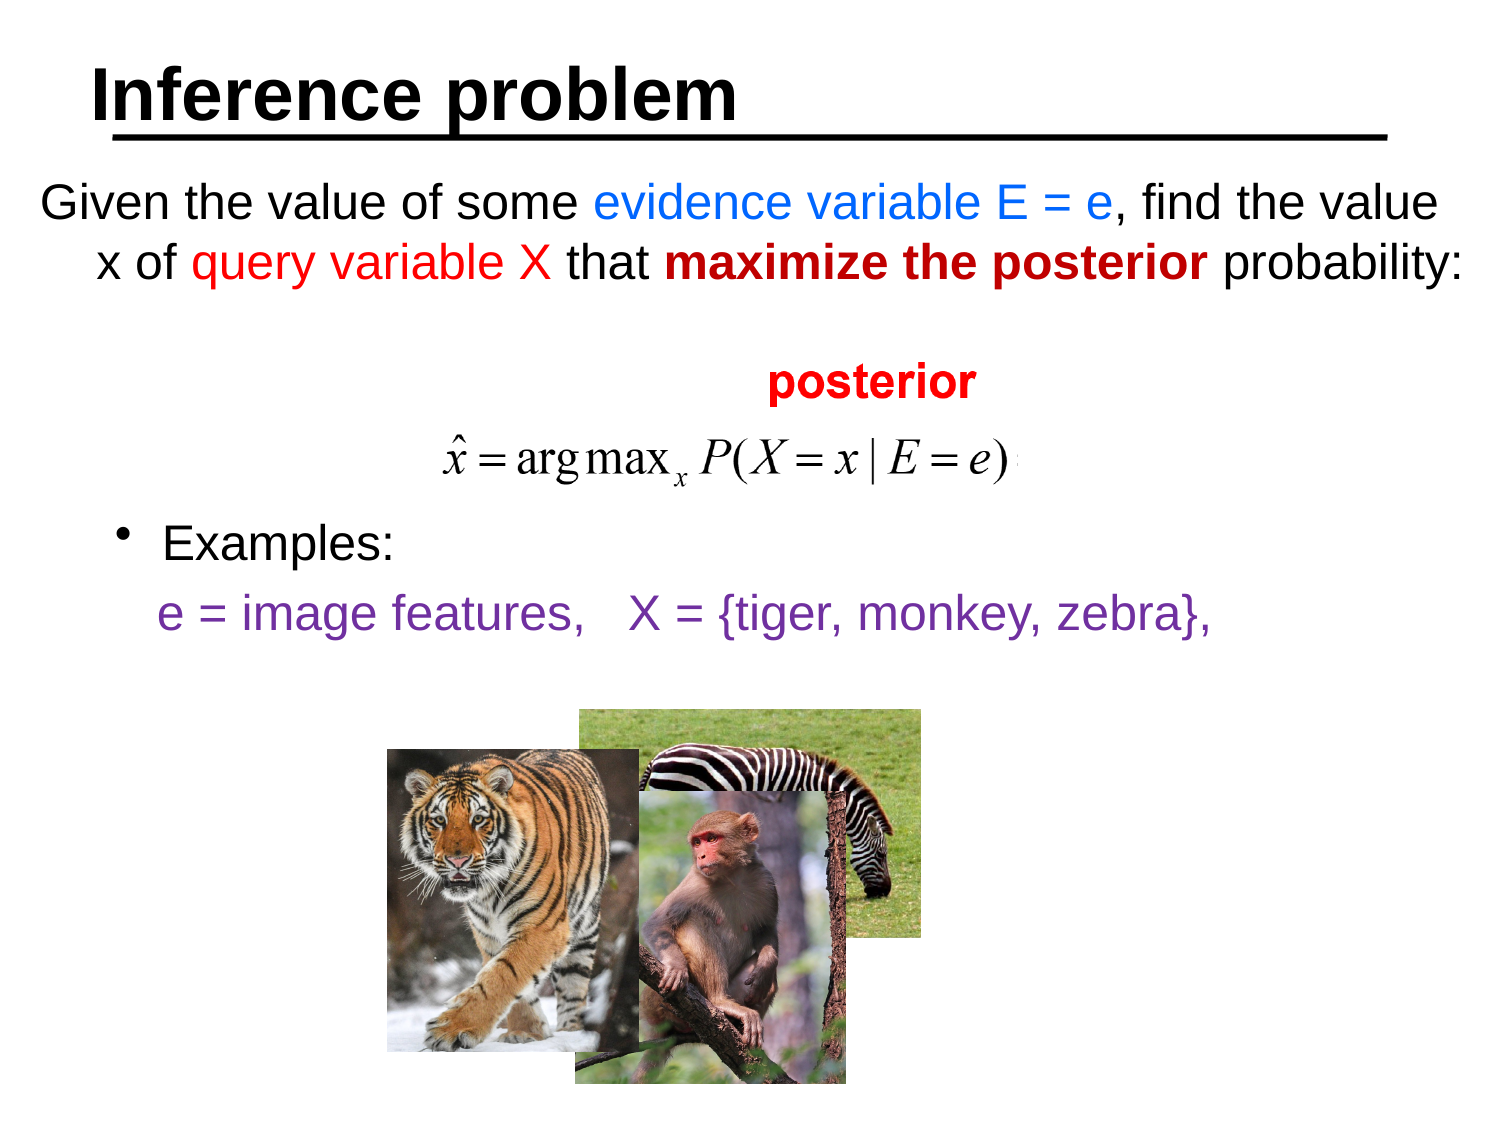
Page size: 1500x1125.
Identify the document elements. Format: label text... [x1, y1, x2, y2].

picture [391, 349, 1018, 497]
picture [387, 709, 921, 1084]
list Given the value of some evidence variable E = e, find the value x of query variable X that maximize the posterior probability: Examples: e = image features, X = {tiger, monkey, zebra}, [24, 162, 1488, 938]
title Inference problem [74, 24, 1426, 156]
